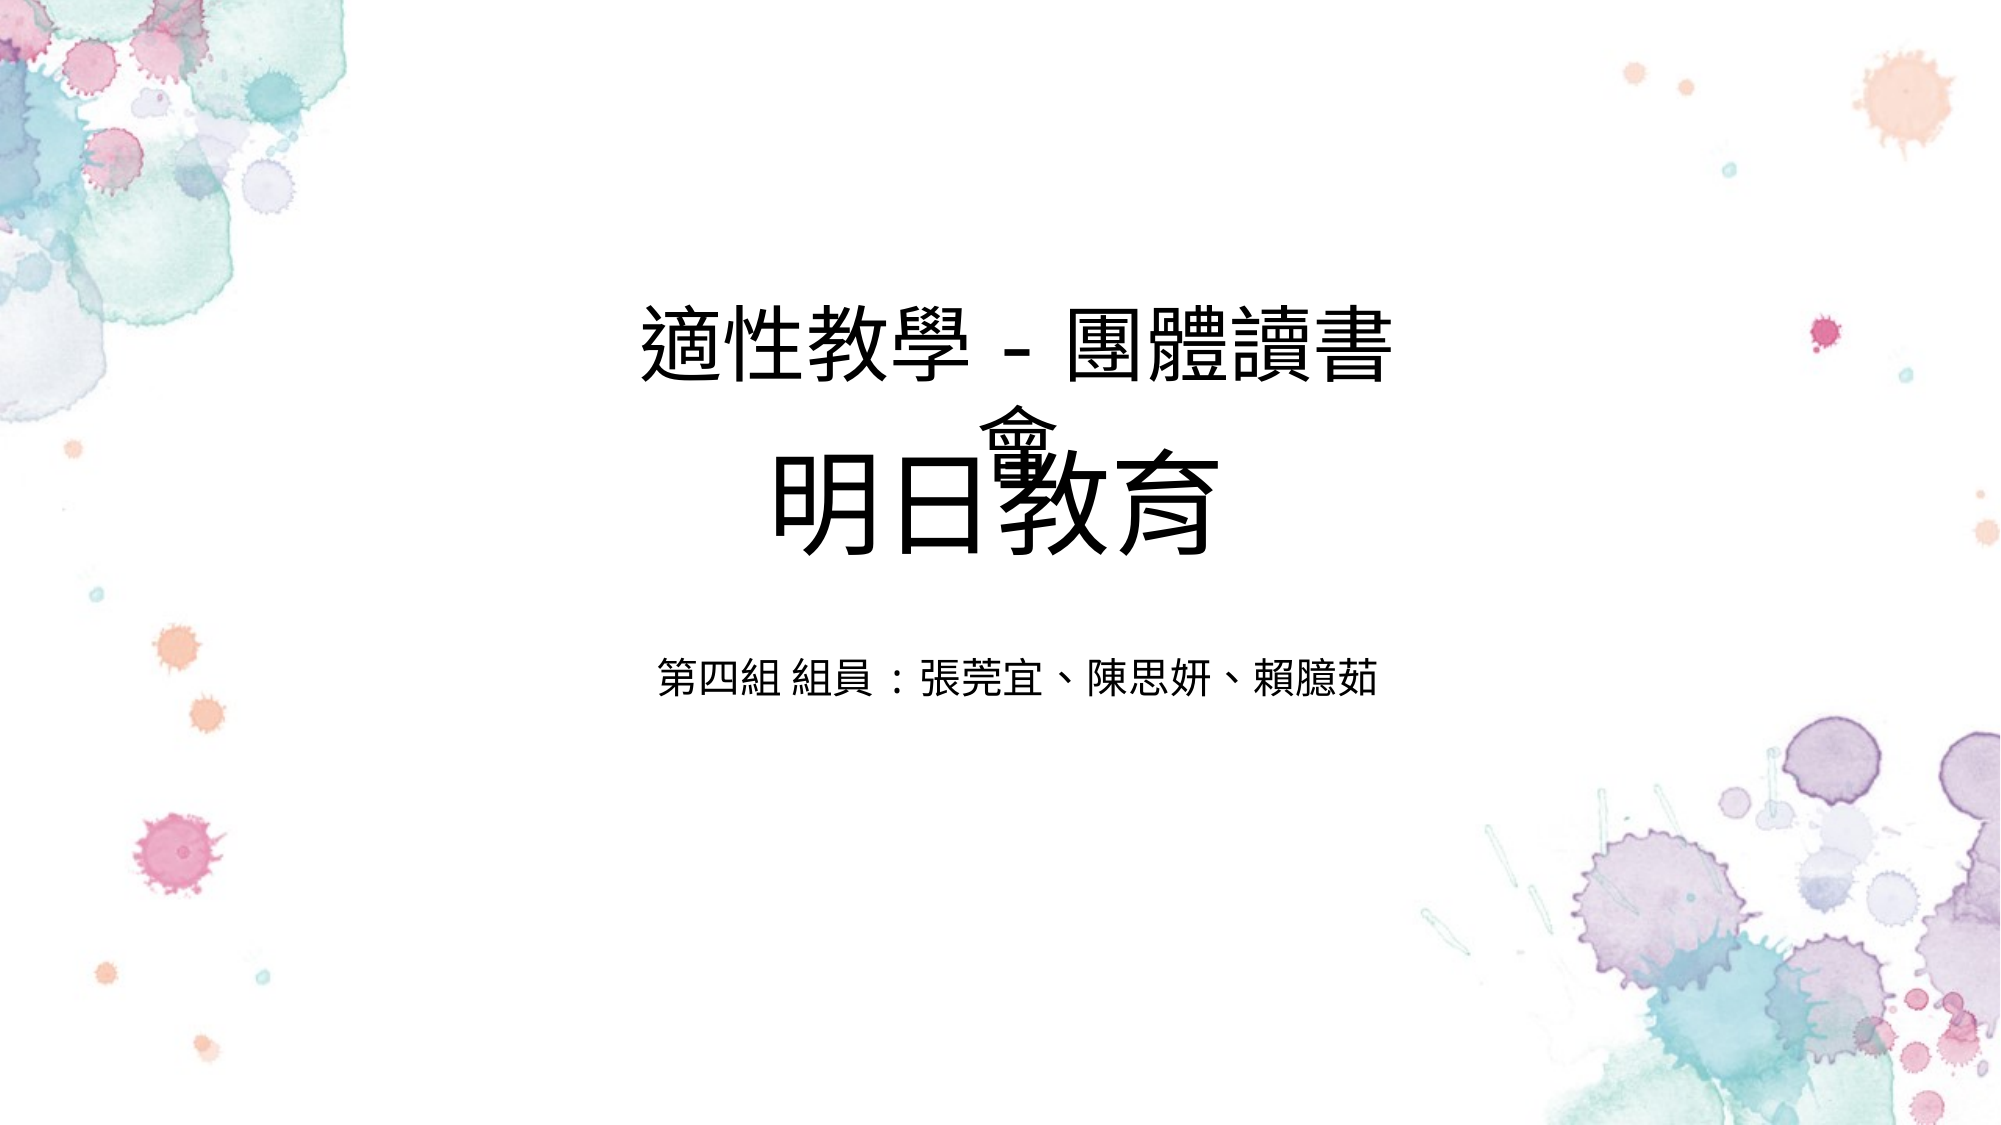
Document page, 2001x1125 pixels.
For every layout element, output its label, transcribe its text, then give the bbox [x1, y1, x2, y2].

text_box 明日教育 [623, 424, 1370, 577]
text_box 適性教學-團體讀書會 [586, 284, 1450, 500]
picture [0, 0, 2001, 1125]
text_box 第四組 組員:張莞宜、陳思妍、賴臆茹 [444, 644, 1592, 710]
